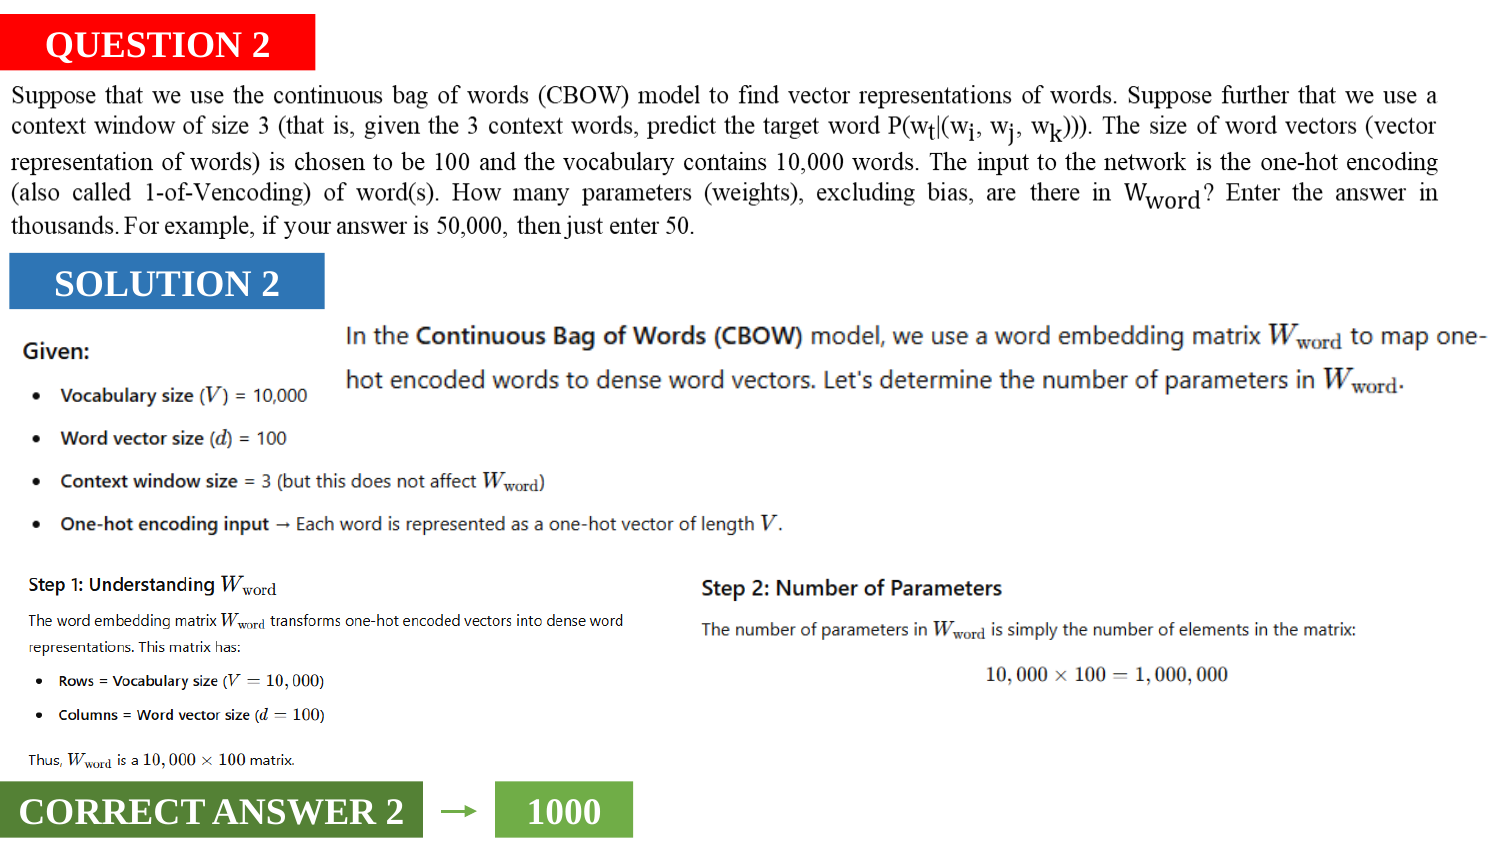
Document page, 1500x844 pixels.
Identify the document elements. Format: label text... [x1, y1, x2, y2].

text_box QUESTION 2 [0, 14, 316, 71]
picture [15, 562, 635, 779]
text_box SOLUTION 2 [9, 252, 325, 310]
text_box [0, 74, 1449, 246]
picture [691, 570, 1364, 691]
picture [9, 316, 1500, 548]
text_box 1000 [495, 787, 634, 838]
text_box CORRECT ANSWER 2 [0, 781, 423, 838]
